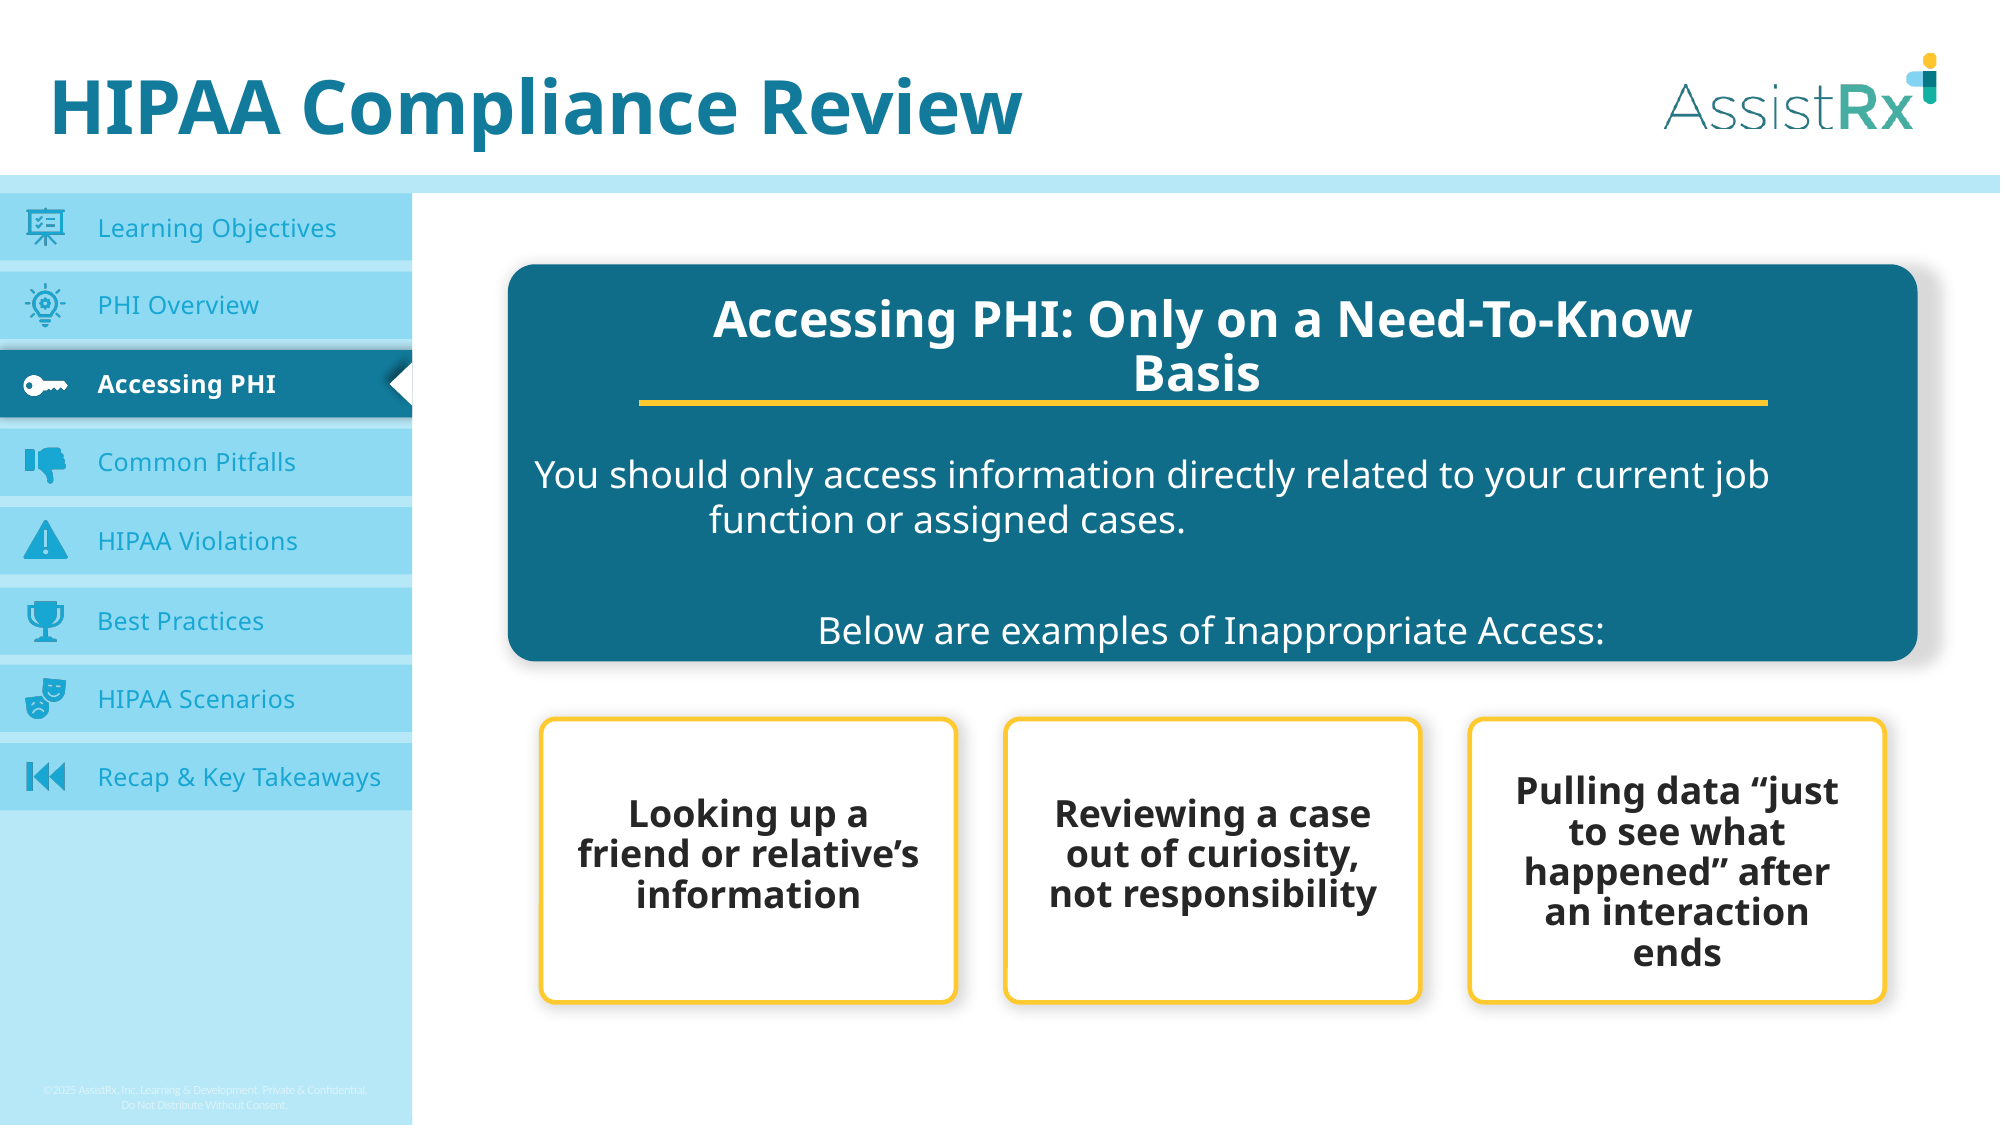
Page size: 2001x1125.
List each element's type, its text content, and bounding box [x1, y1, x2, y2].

text_box [506, 262, 1920, 663]
text_box Looking up a friend or relative’s information [557, 787, 940, 934]
picture [21, 515, 70, 564]
picture [21, 202, 70, 251]
text_box [1003, 717, 1422, 1004]
text_box You should only access information directly related to your current job function or assigned cases. Below are examples of Inappropriate Access: [515, 443, 1918, 555]
text_box [1468, 717, 1887, 1004]
picture [21, 674, 70, 723]
text_box Reviewing a case out of curiosity, not responsibility [1022, 787, 1404, 934]
list HIPAA Compliance Review [33, 62, 1136, 130]
picture [21, 597, 70, 646]
text_box Pulling data “just to see what happened” after an interaction ends [1486, 764, 1869, 957]
picture [21, 441, 70, 490]
picture [21, 752, 70, 801]
text_box [539, 717, 958, 1004]
text_box Accessing PHI: Only on a Need-To-Know Basis [646, 306, 1762, 391]
picture [21, 361, 70, 410]
picture [21, 281, 70, 330]
